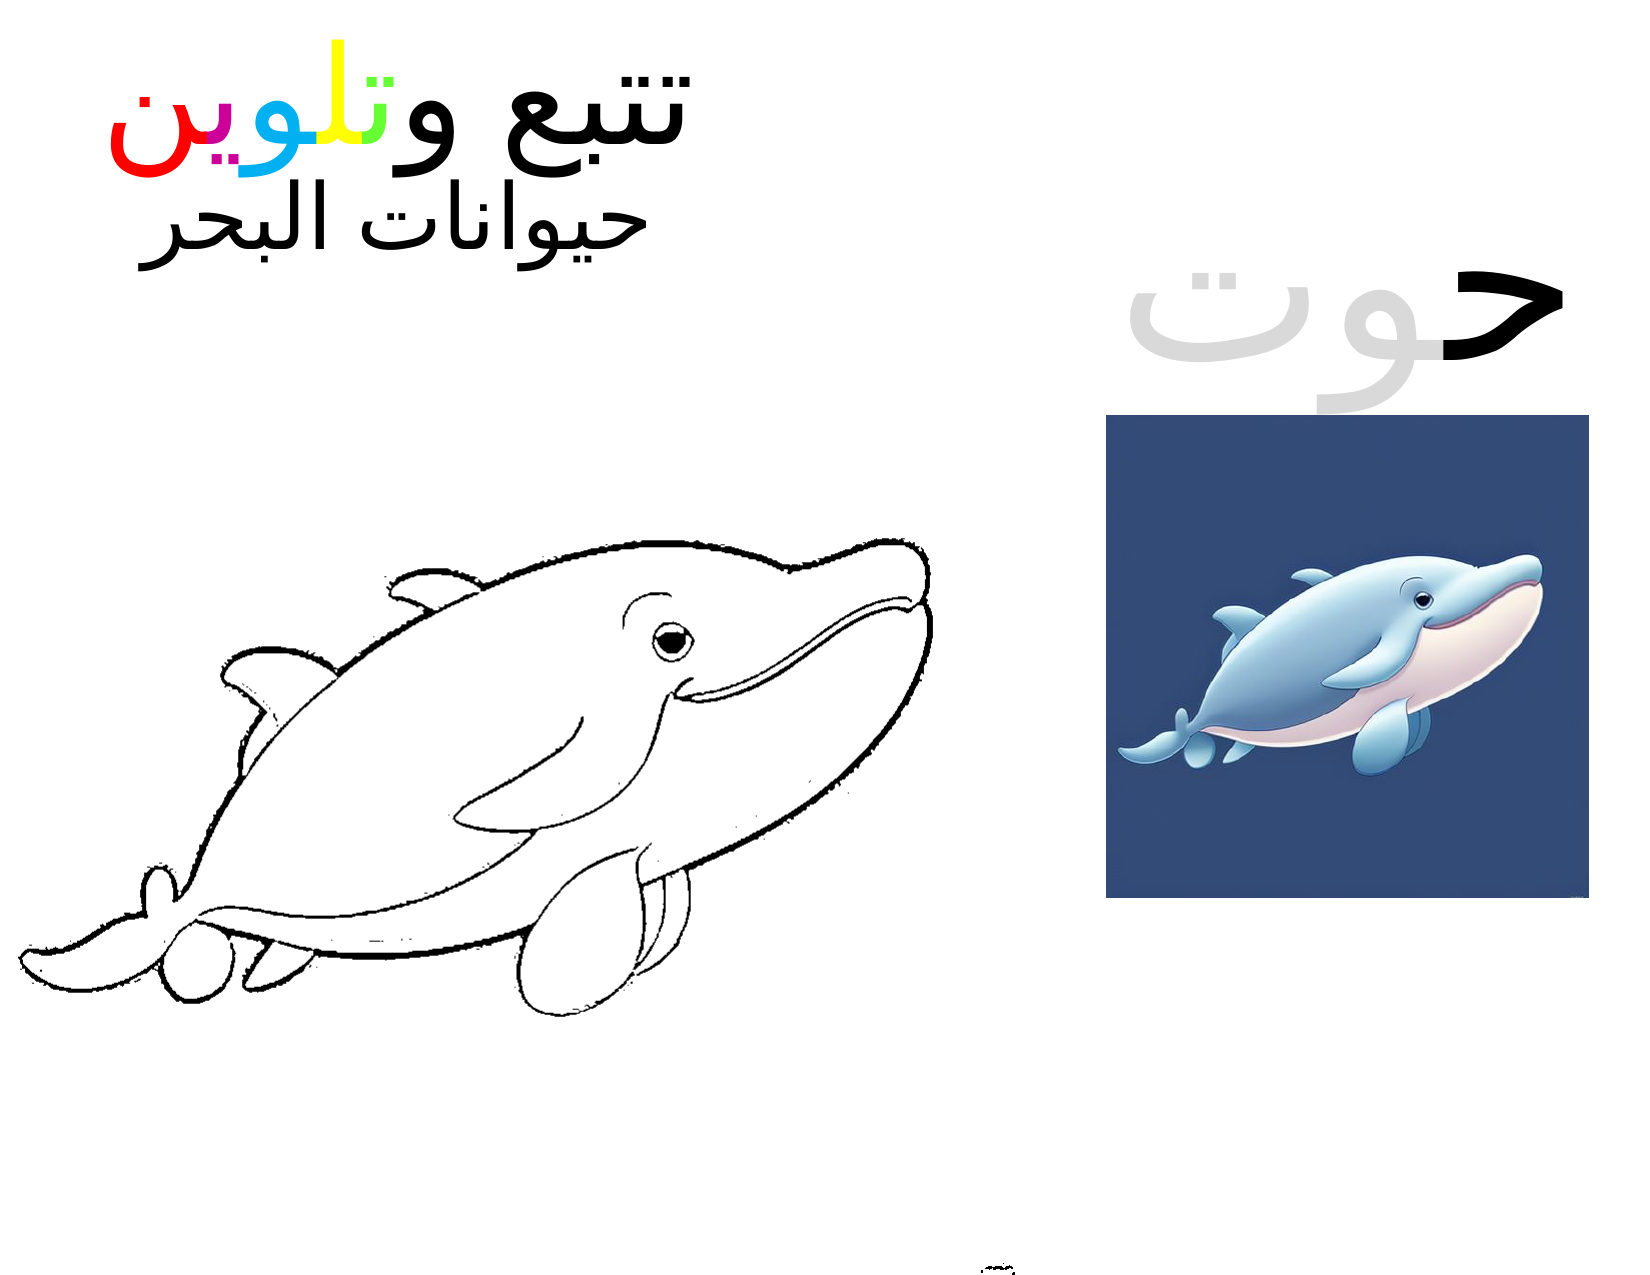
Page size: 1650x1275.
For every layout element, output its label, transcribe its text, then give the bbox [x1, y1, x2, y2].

text_box حيوانات البحر [14, 150, 783, 249]
text_box تتبع وتلوين [0, 0, 812, 180]
text_box حوت [1060, 130, 1636, 413]
picture [1106, 415, 1589, 898]
picture [0, 249, 1025, 1275]
